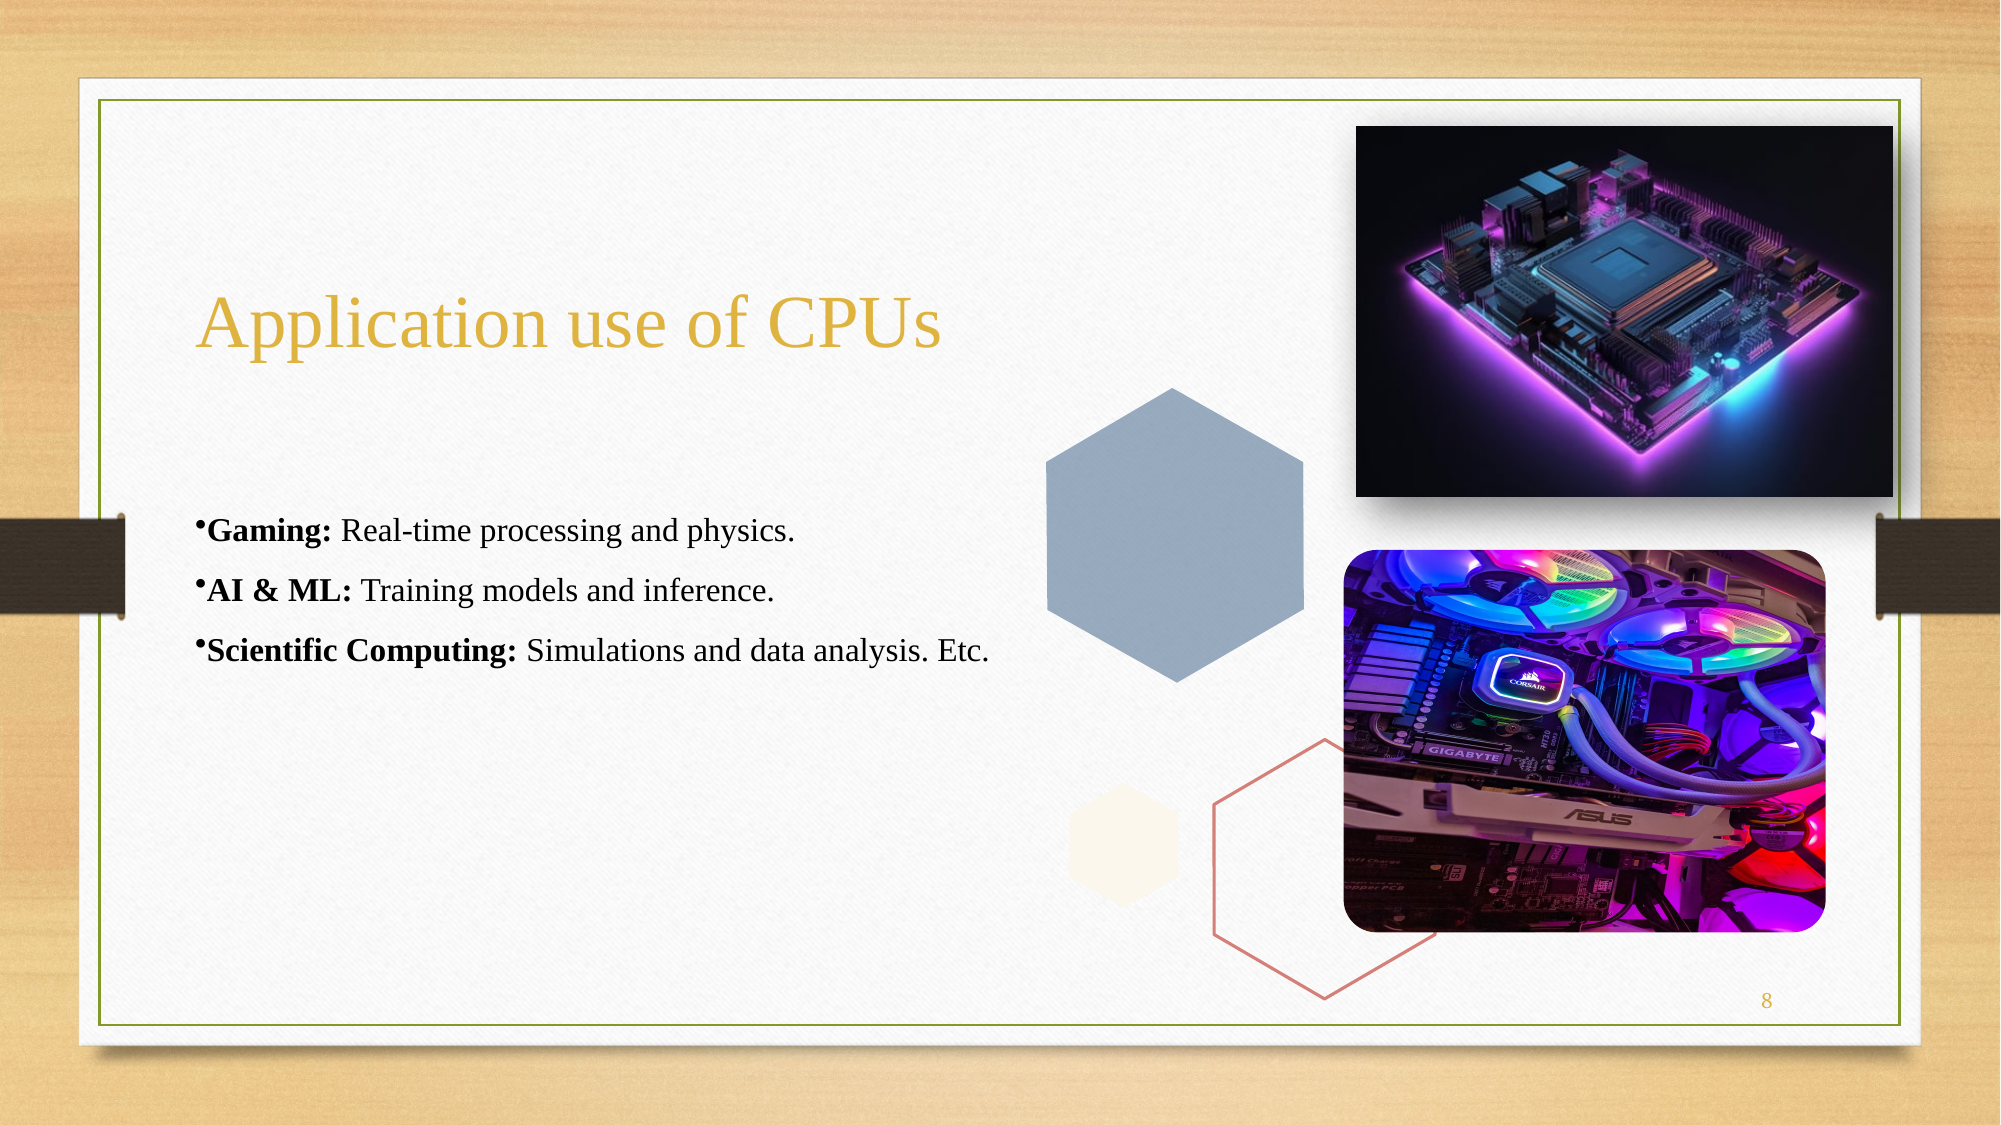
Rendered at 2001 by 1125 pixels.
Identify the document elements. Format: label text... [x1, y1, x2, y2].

list Gaming: Real-time processing and physics. AI & ML: Training models and inference. Scientific Computing: Simulations and data analysis. Etc. [180, 483, 1011, 965]
picture [0, 0, 2001, 1125]
title Application use of CPUs [180, 265, 1339, 483]
slide_number 8 [1698, 979, 1788, 1025]
